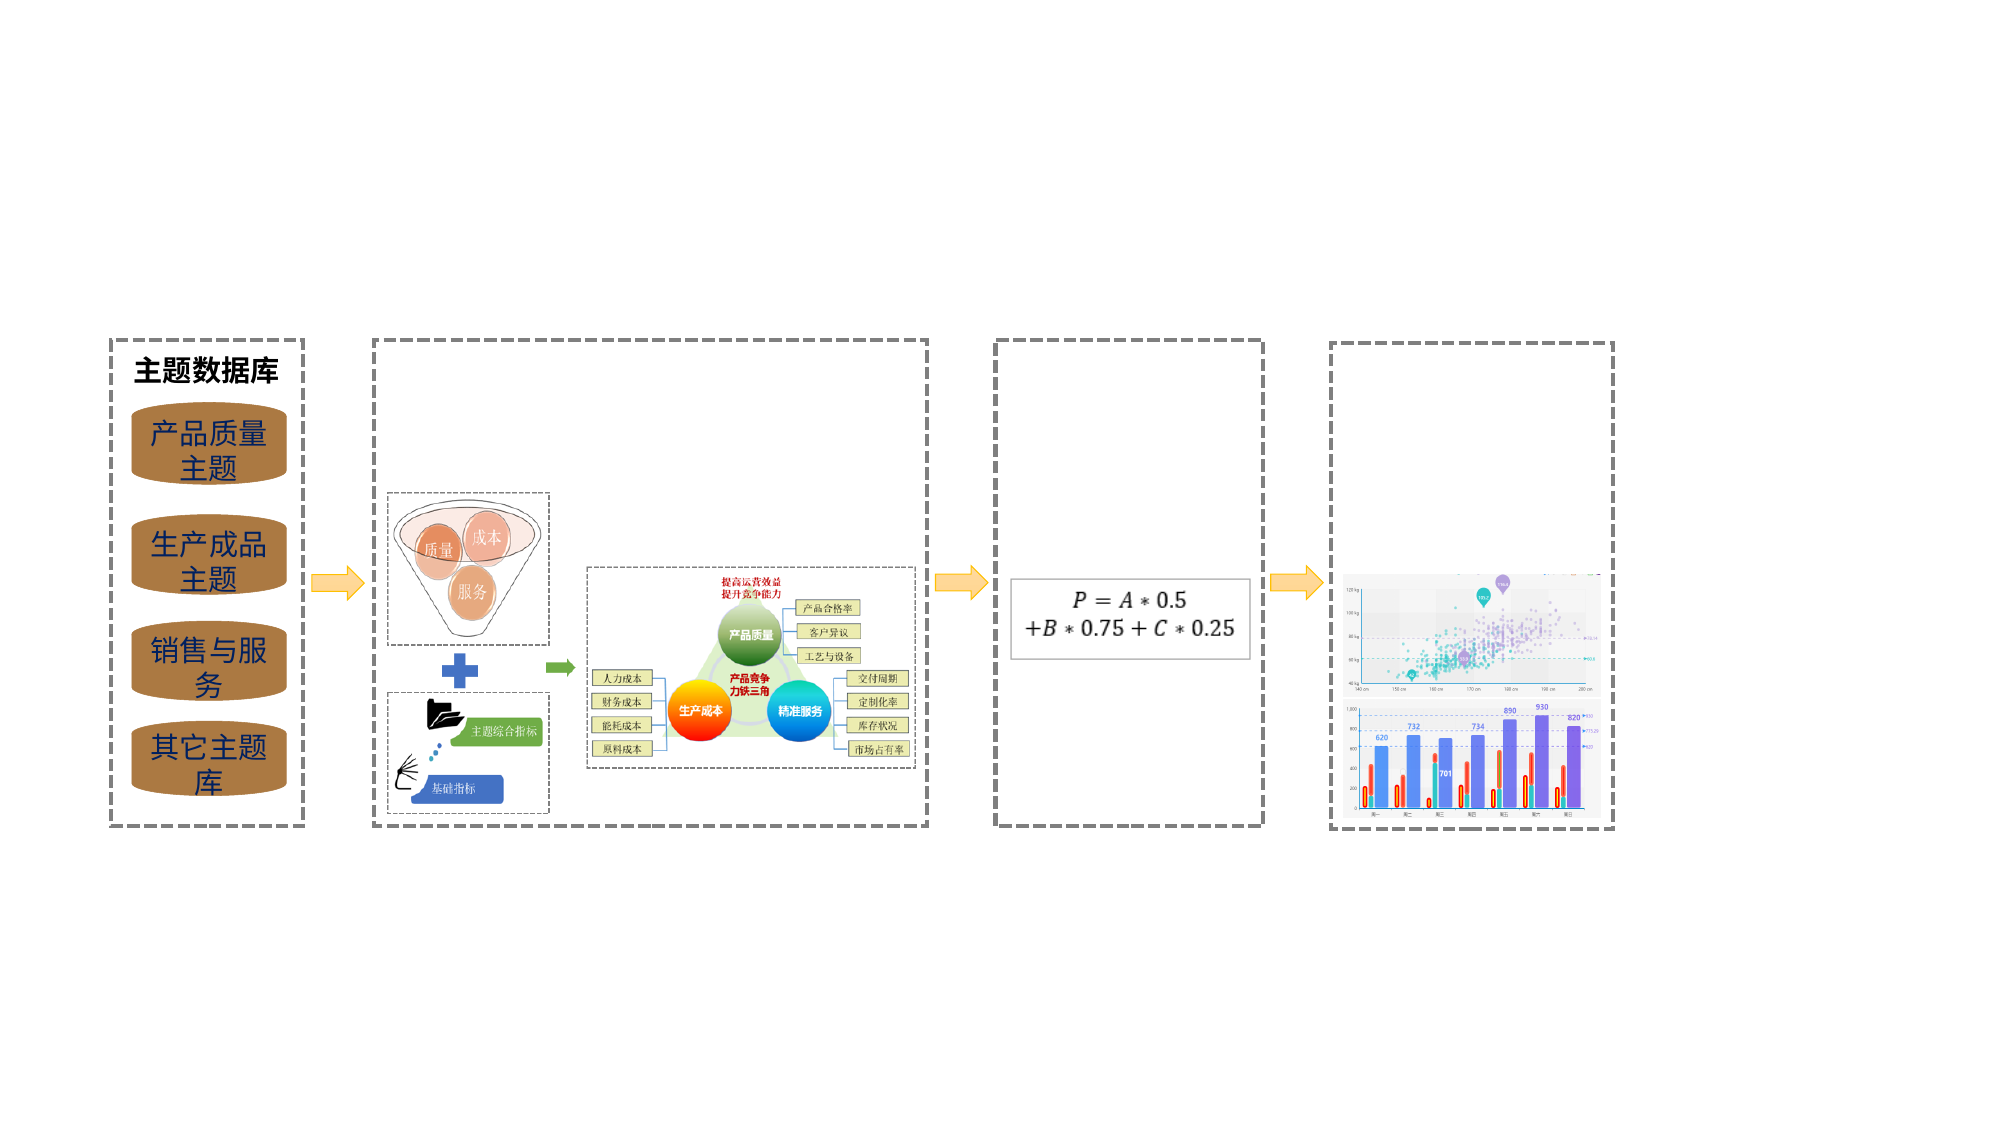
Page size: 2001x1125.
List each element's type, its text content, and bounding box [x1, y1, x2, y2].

picture [1004, 576, 1264, 664]
text_box [934, 564, 989, 601]
text_box [311, 564, 366, 602]
text_box [374, 340, 928, 826]
picture [1343, 699, 1601, 818]
text_box 生产成品主题 [131, 514, 287, 595]
picture [1343, 574, 1601, 697]
text_box 其它主题库 [131, 721, 287, 796]
text_box [1270, 564, 1324, 601]
text_box 销售与服务 [131, 621, 287, 701]
text_box 产品质量主题 [131, 402, 287, 485]
picture [380, 484, 923, 818]
text_box 主题数据库 [110, 340, 304, 826]
text_box [1330, 343, 1614, 830]
text_box [995, 340, 1264, 826]
